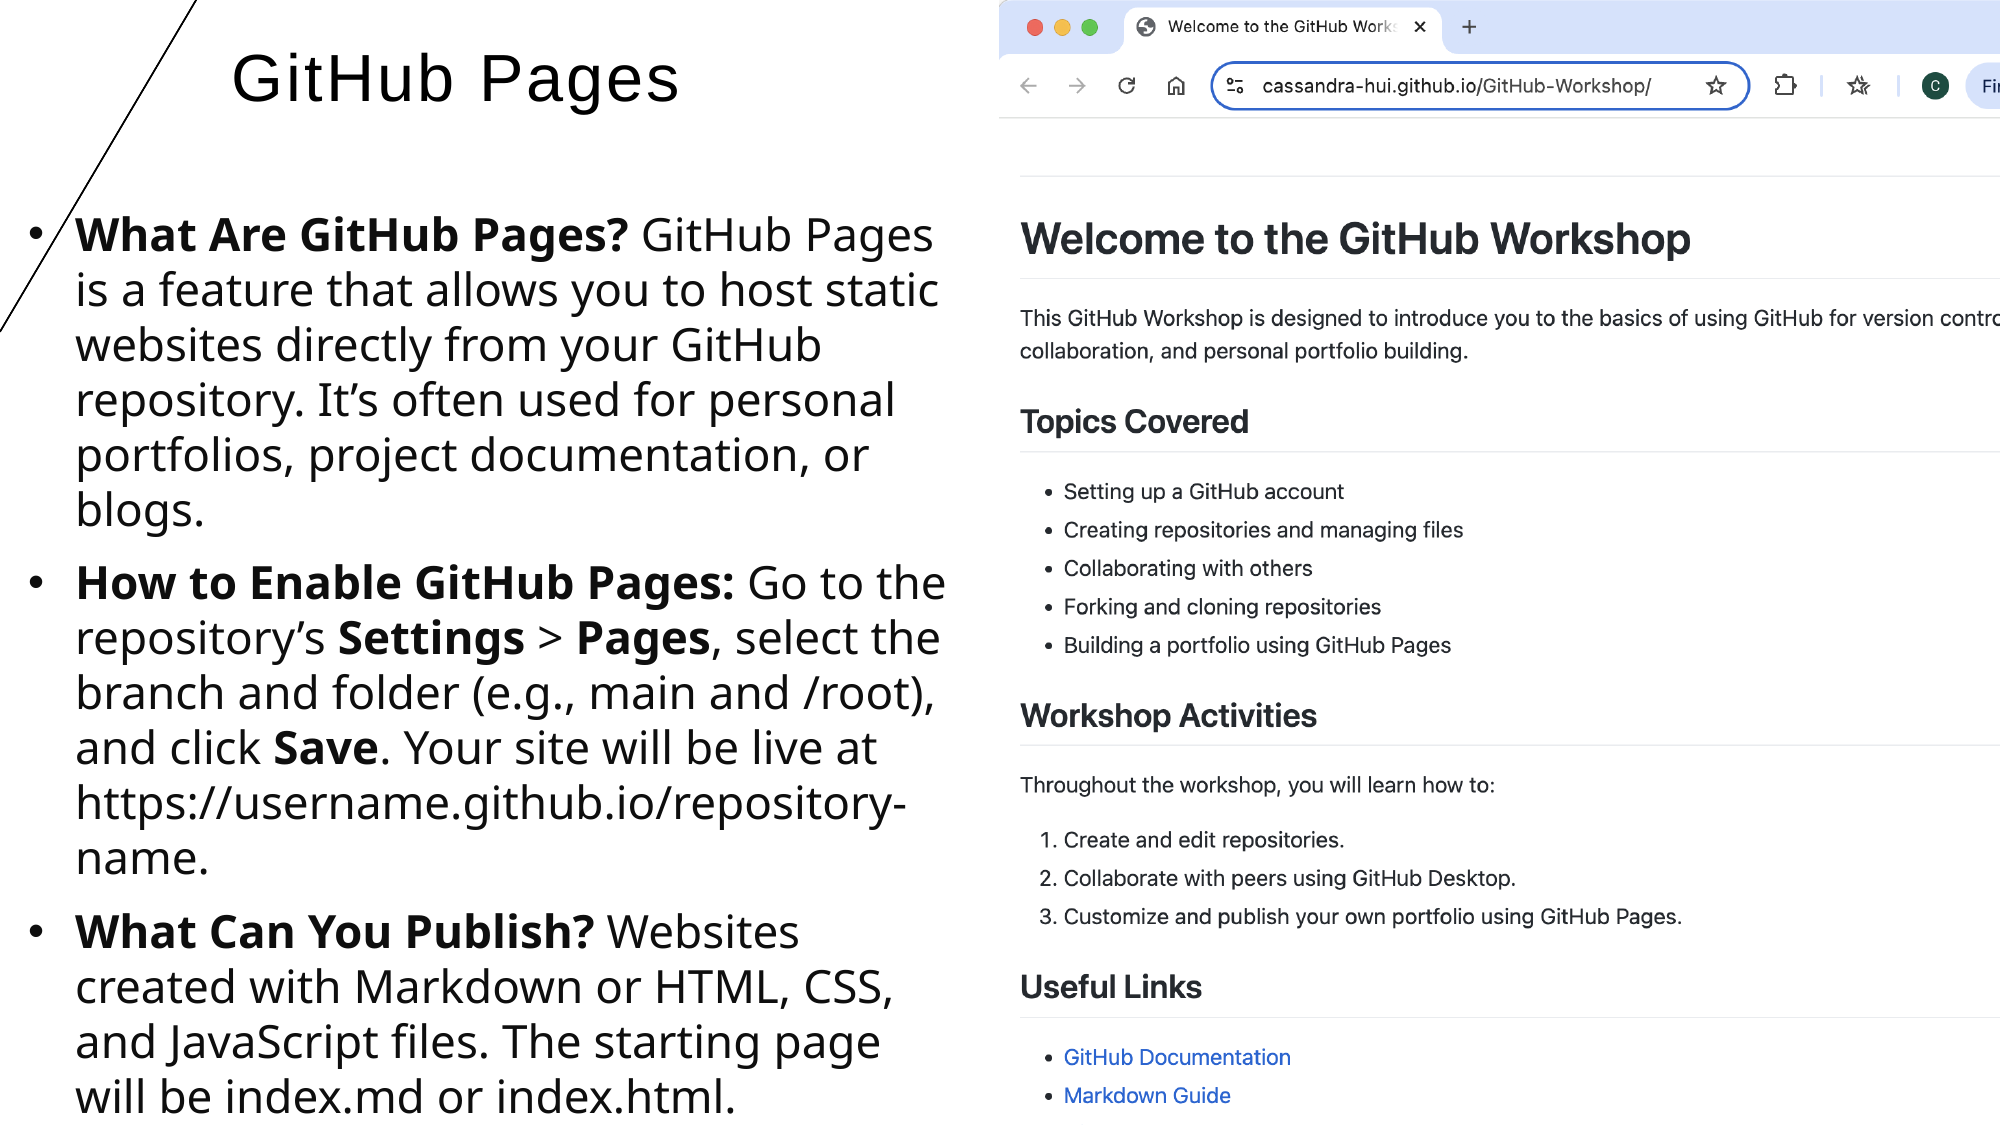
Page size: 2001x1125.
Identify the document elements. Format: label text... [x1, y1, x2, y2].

title GitHub Pages [216, 3, 995, 124]
picture [999, 0, 2000, 1125]
text_box What Are GitHub Pages? GitHub Pages is a feature that allows you to host static websites directly from your GitHub repository. It’s often used for personal portfolios, project documentation, or blogs. How to Enable GitHub Pages: Go to the repository’s Settings > Pages, select the branch and folder (e.g., main and /root), and click Save. Your site will be live at https://username.github.io/repository-name. What Can You Publish? Websites created with Markdown or HTML, CSS, and JavaScript files. The starting page will be index.md or index.html. [13, 198, 966, 1125]
